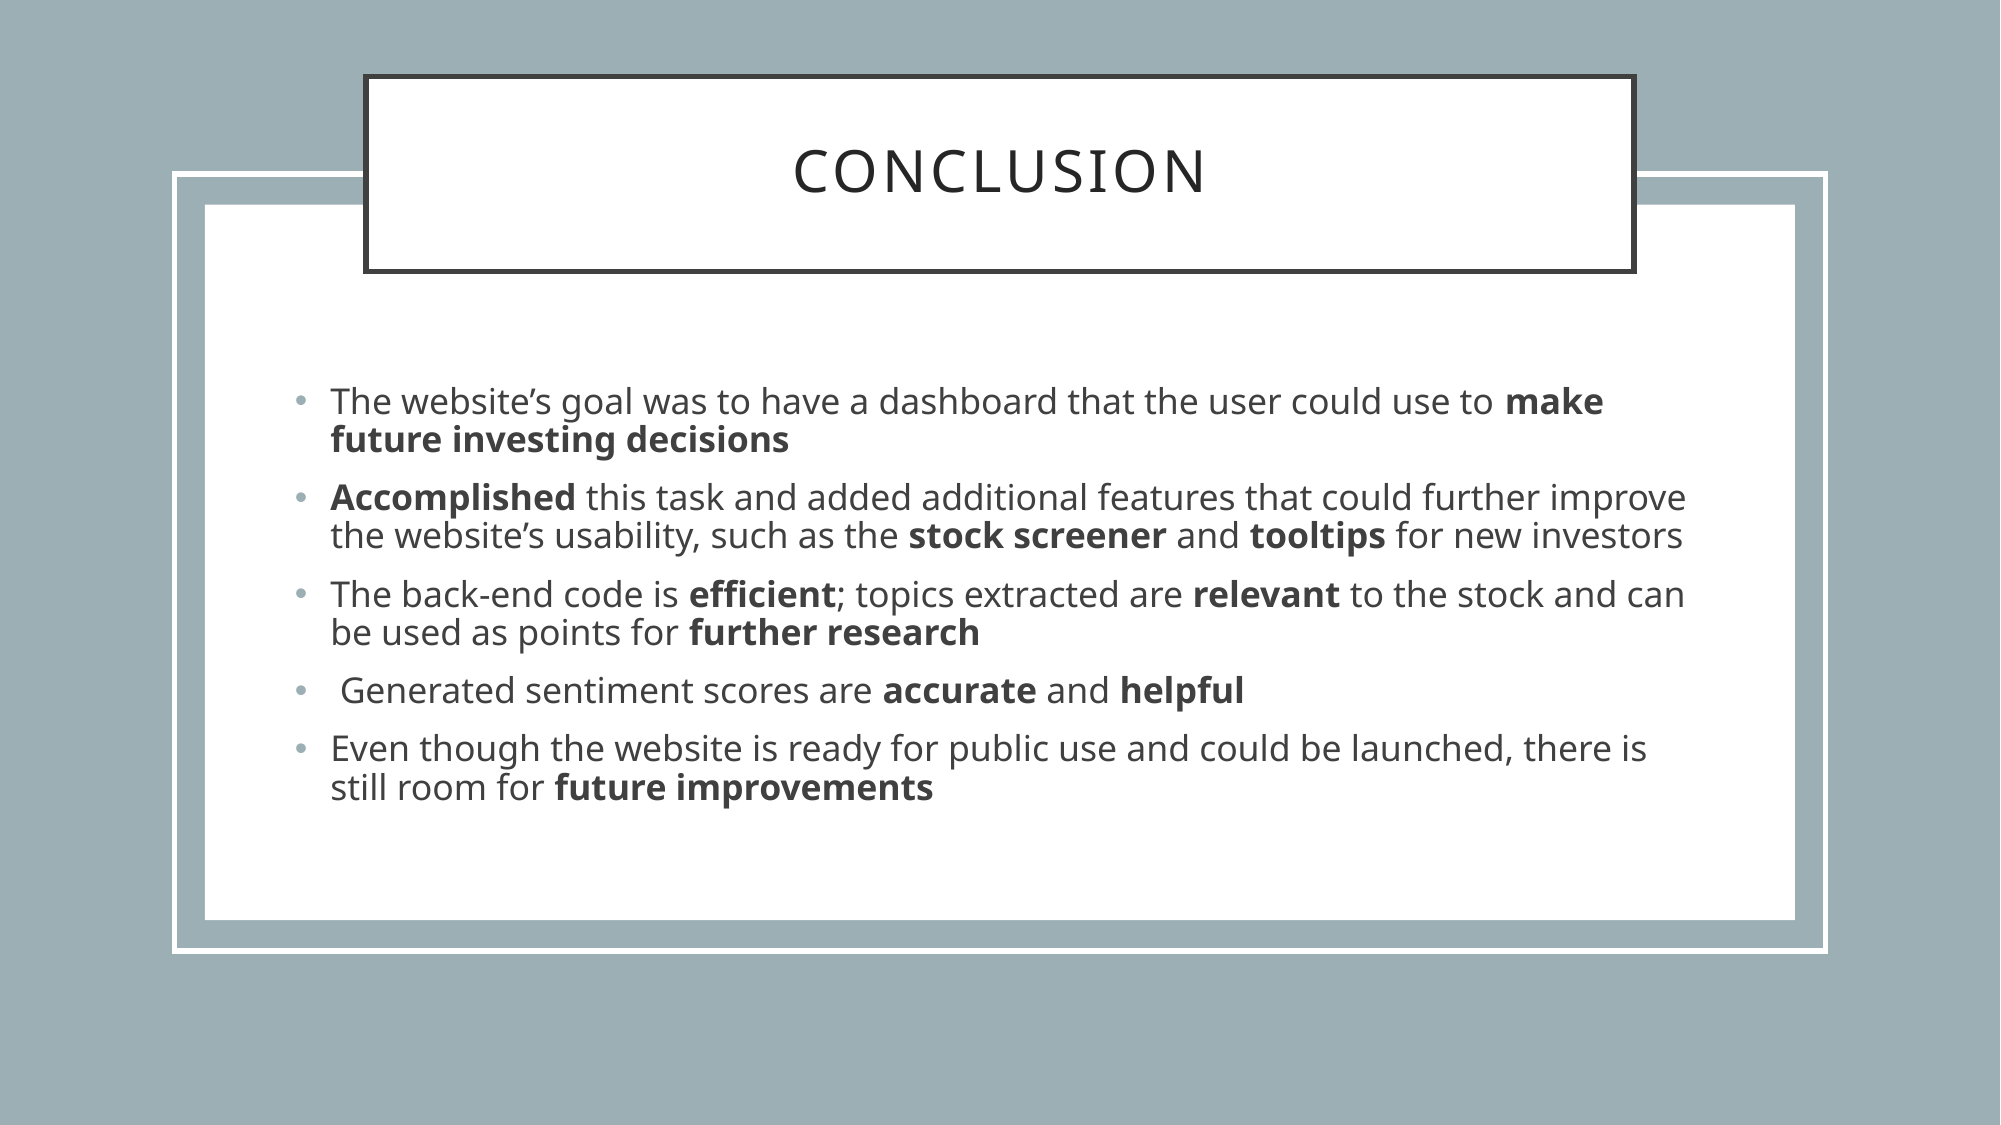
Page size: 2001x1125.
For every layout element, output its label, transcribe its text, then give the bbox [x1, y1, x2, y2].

text_box [173, 173, 1827, 952]
title Conclusion [363, 74, 1637, 274]
list The website’s goal was to have a dashboard that the user could use to make future investing decisions Accomplished this task and added additional features that could further improve the website’s usability, such as the stock screener and tooltips for new investors The back-end code is efficient; topics extracted are relevant to the stock and can be used as points for further research Generated sentiment scores are accurate and helpful Even though the website is ready for public use and could be launched, there is still room for future improvements [279, 375, 1721, 849]
text_box [0, 0, 2000, 1125]
